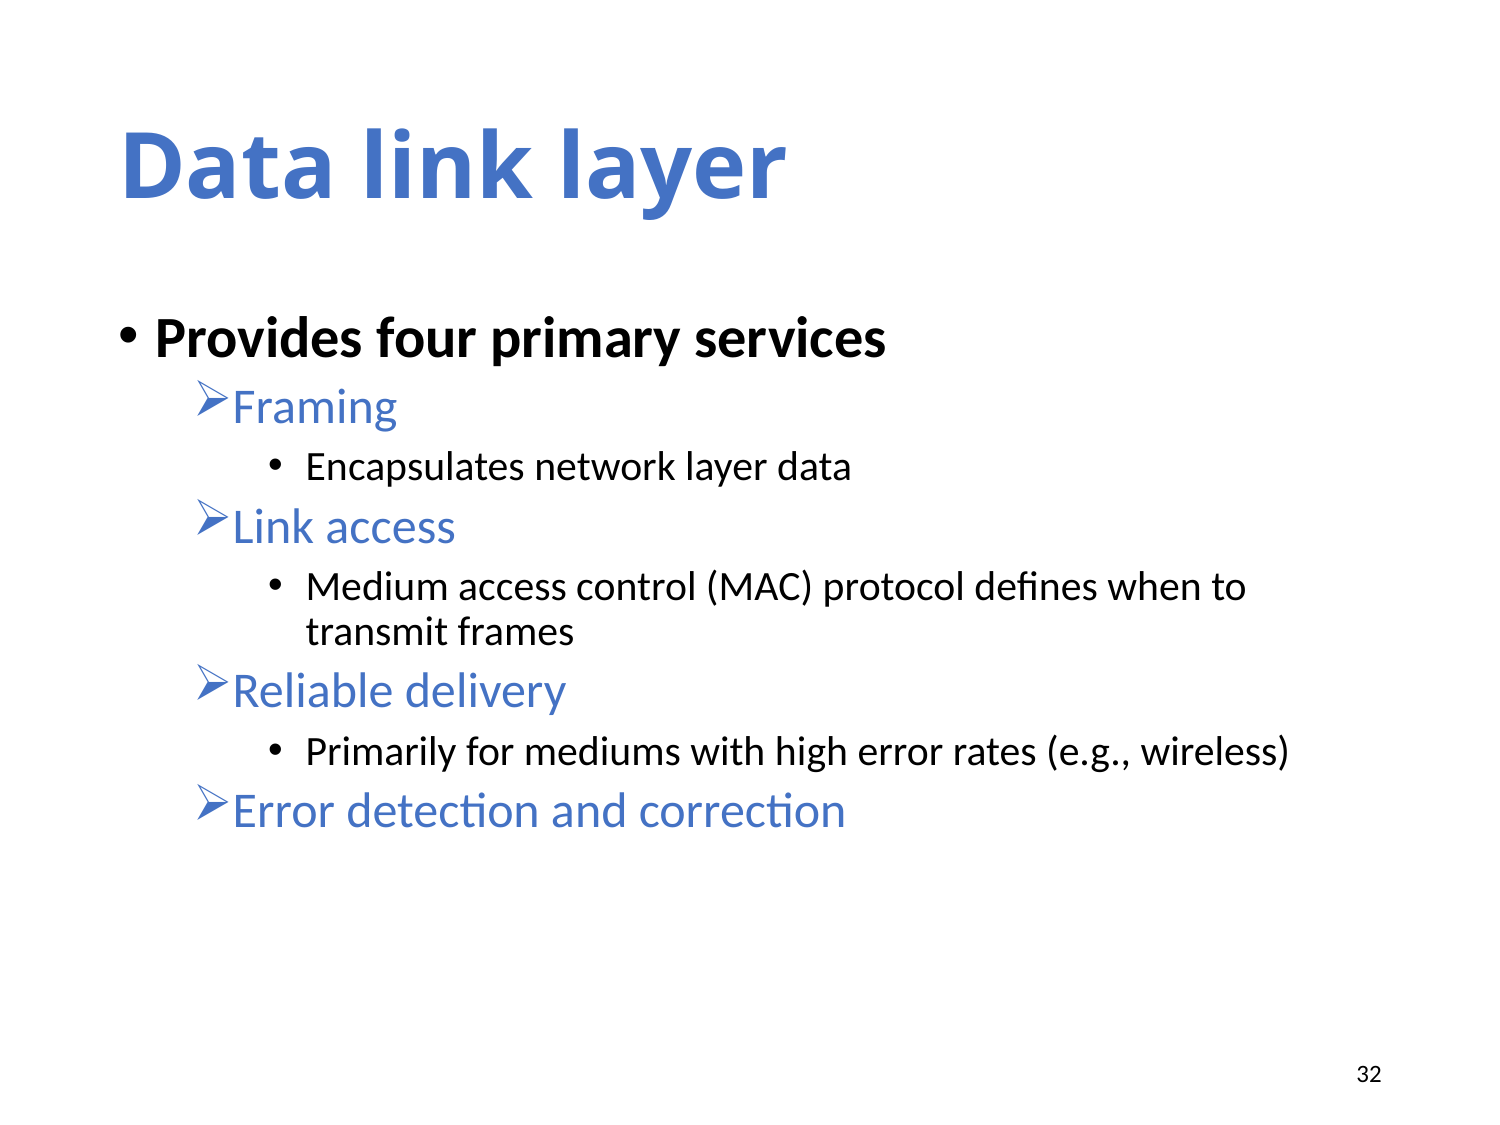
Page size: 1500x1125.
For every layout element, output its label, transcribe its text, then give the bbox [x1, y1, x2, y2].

title Data link layer [103, 59, 1397, 278]
list Provides four primary services Framing Encapsulates network layer data Link access Medium access control (MAC) protocol defines when to transmit frames Reliable delivery Primarily for mediums with high error rates (e.g., wireless) Error detection and correction [103, 299, 1397, 1014]
slide_number 32 [1059, 1042, 1397, 1103]
